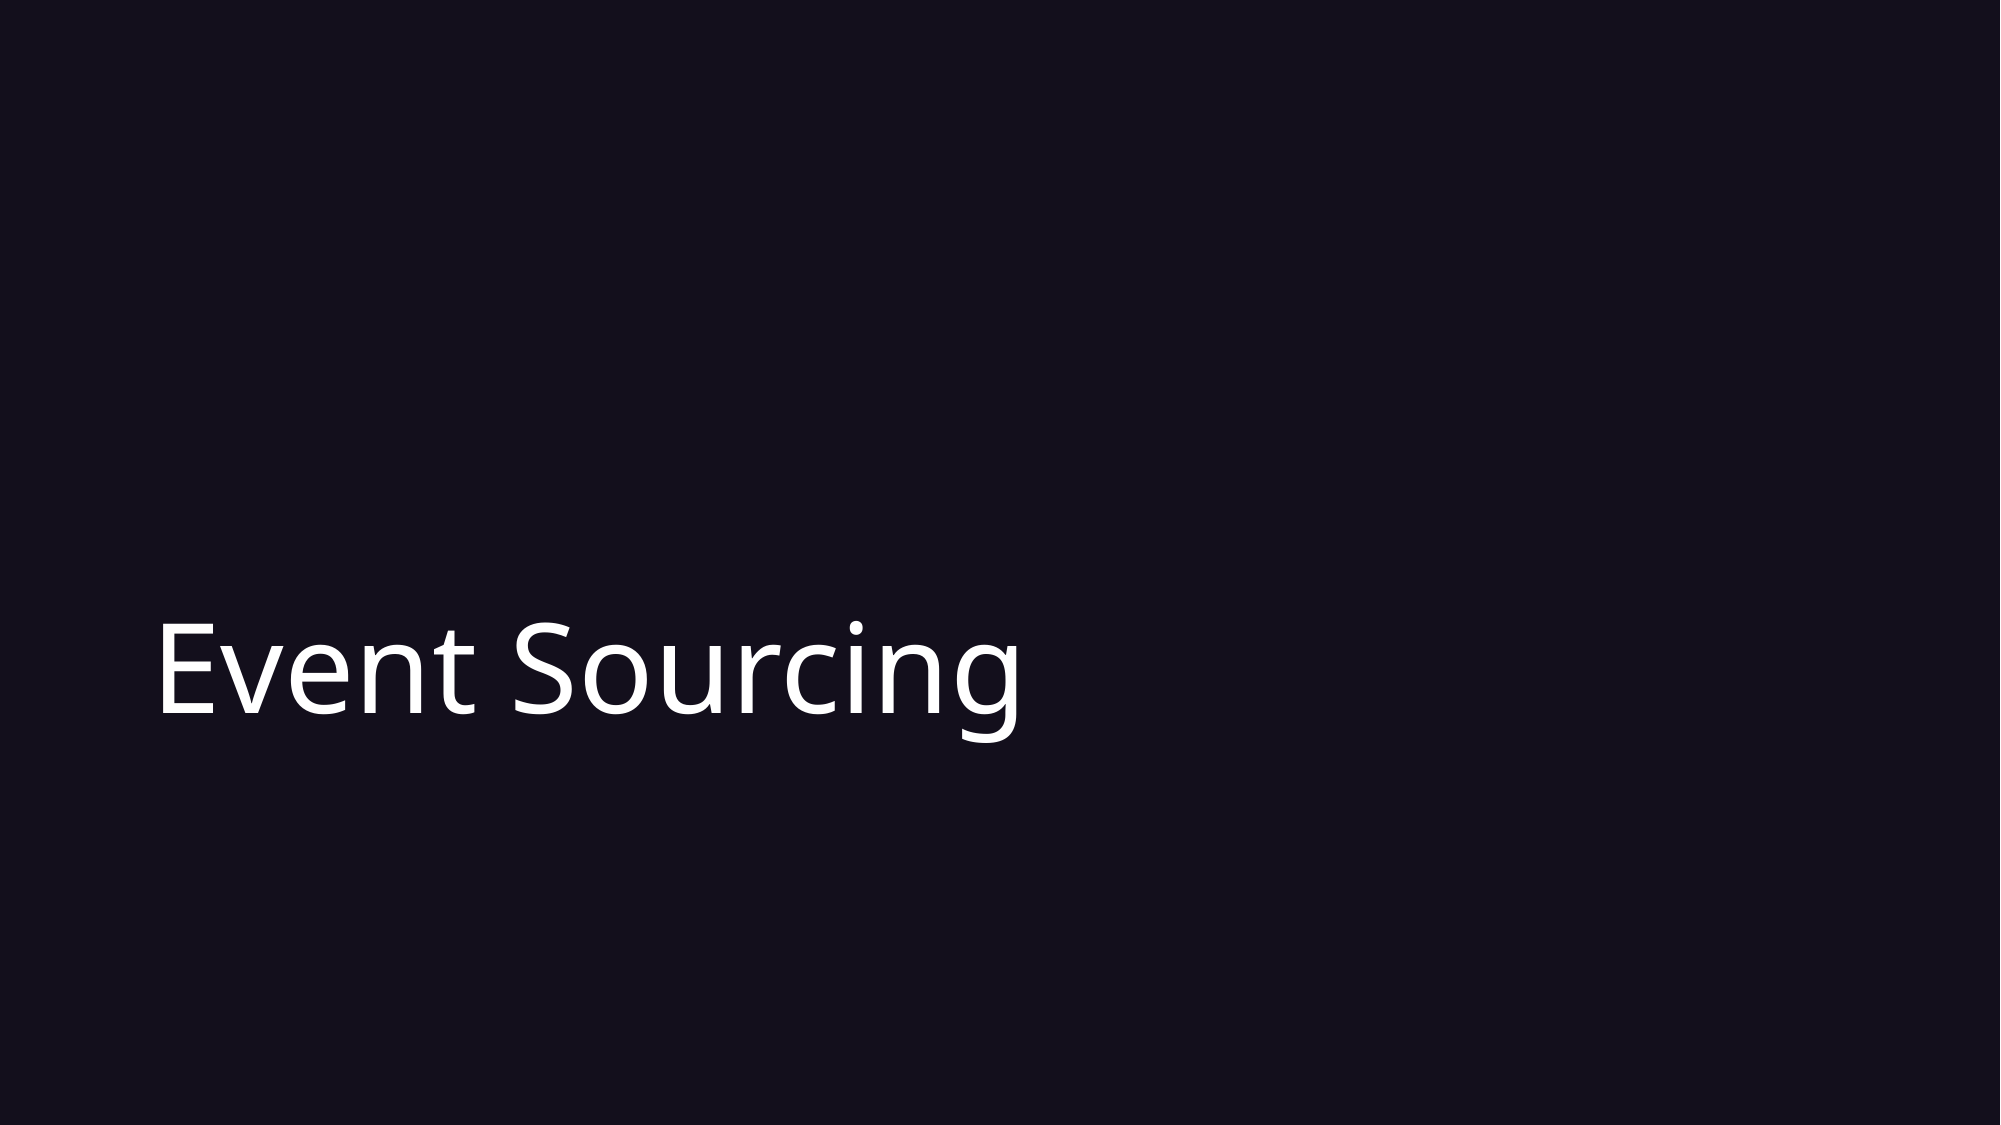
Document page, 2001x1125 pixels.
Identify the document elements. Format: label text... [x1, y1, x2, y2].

title Event Sourcing [136, 280, 1862, 749]
